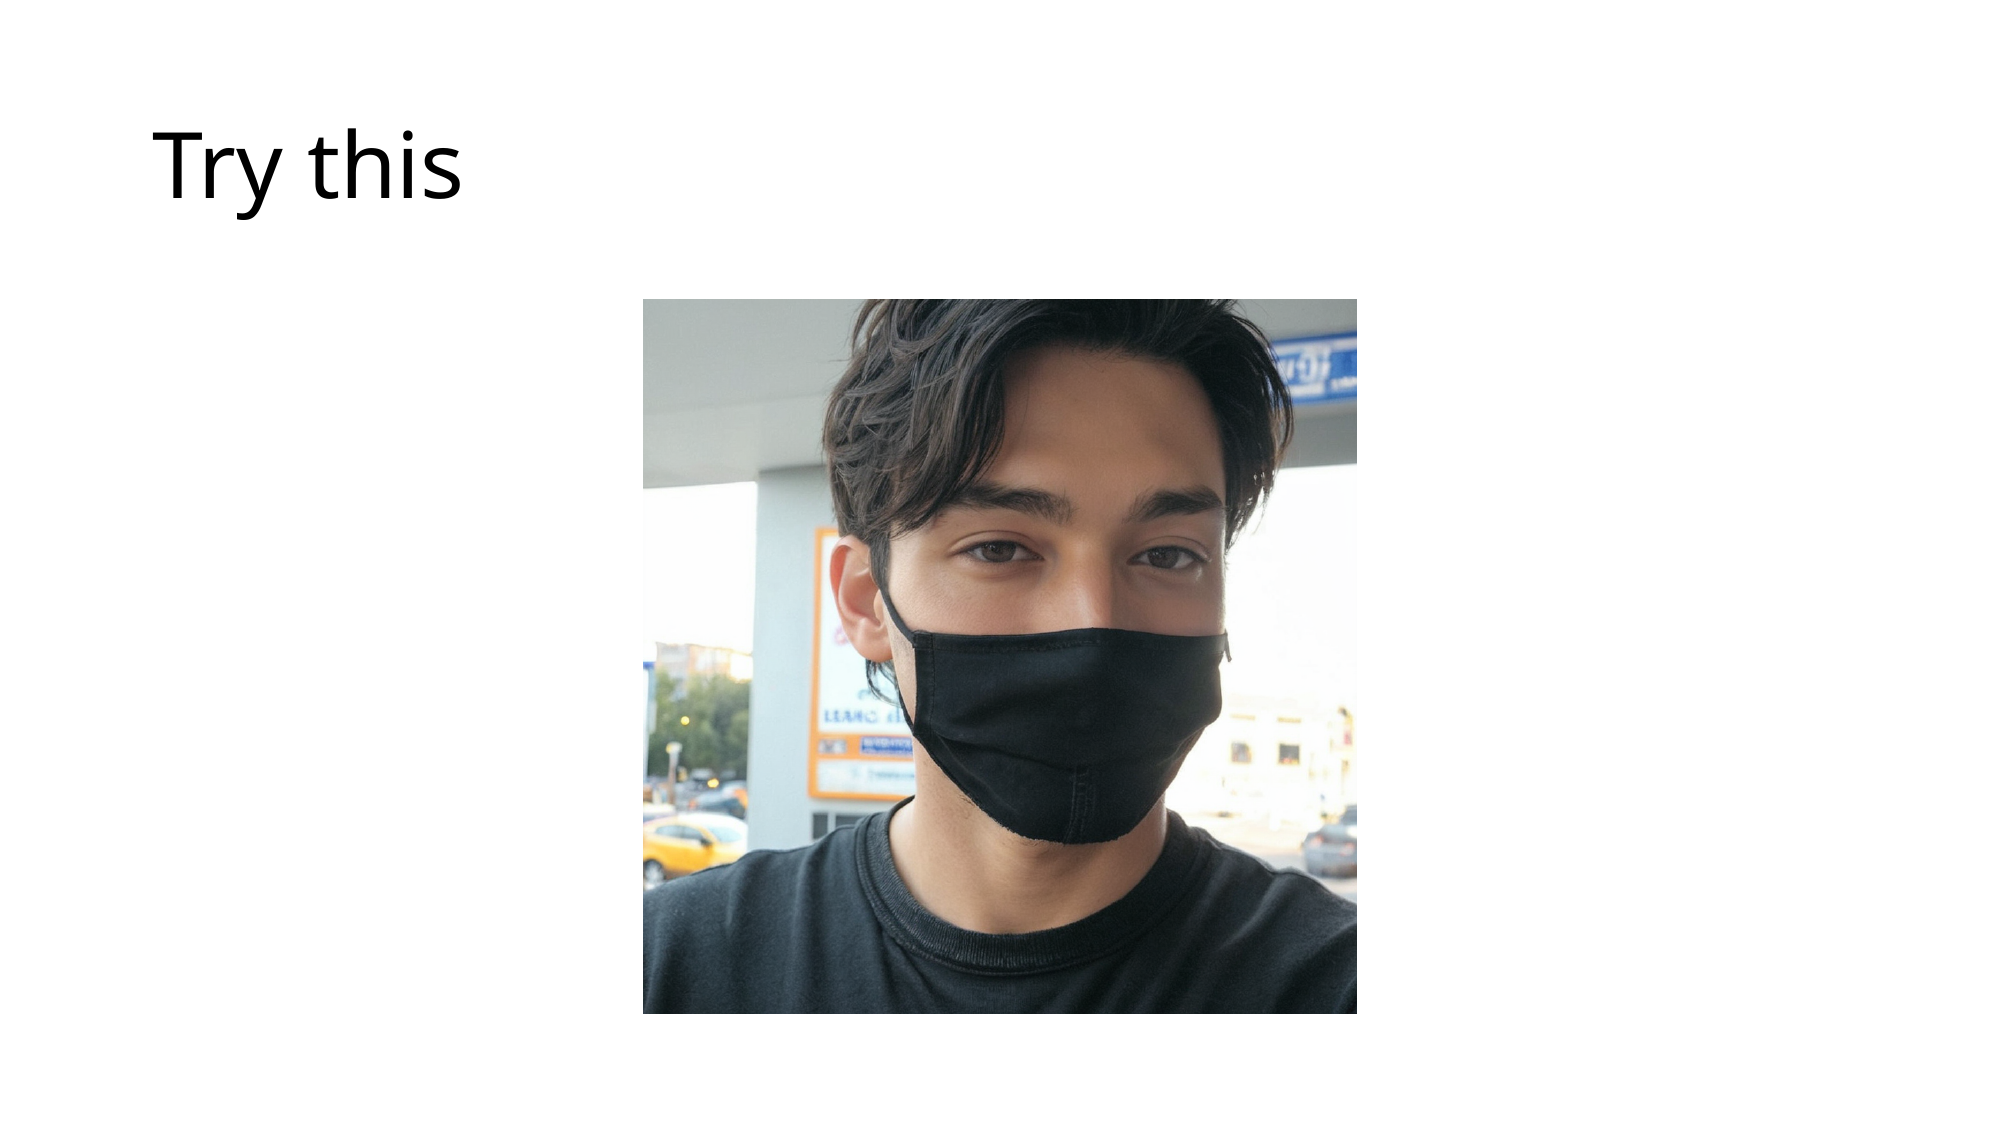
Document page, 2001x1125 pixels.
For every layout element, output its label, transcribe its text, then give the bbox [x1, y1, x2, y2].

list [643, 299, 1357, 1014]
title Try this [137, 59, 1863, 278]
